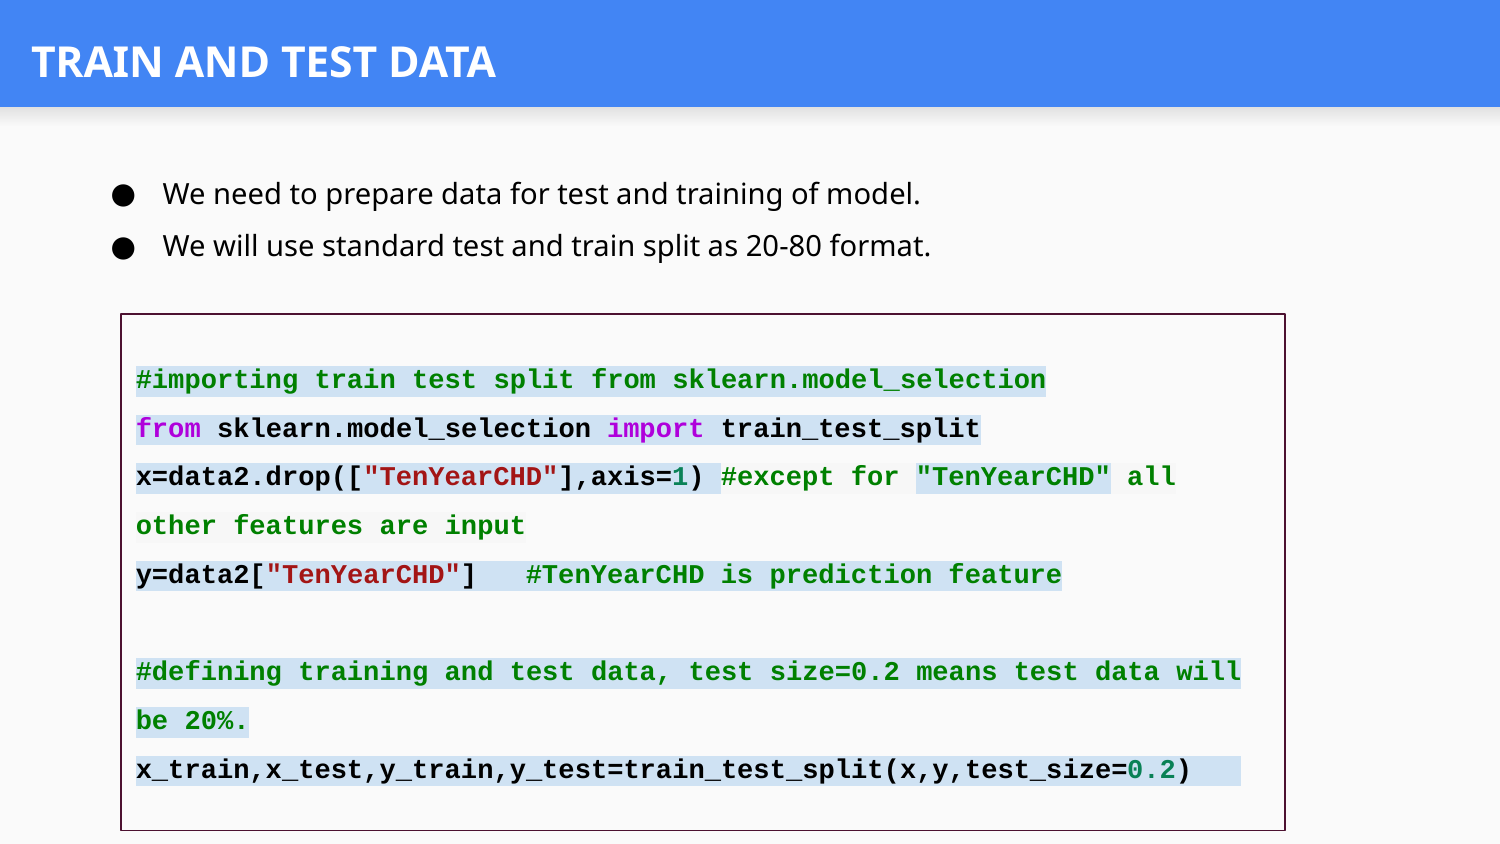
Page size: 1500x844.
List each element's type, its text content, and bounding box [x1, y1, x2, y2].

text_box We need to prepare data for test and training of model. We will use standard test and train split as 20-80 format. [72, 142, 969, 292]
title TRAIN AND TEST DATA [16, 2, 1464, 102]
text_box #importing train test split from sklearn.model_selection from sklearn.model_selection import train_test_split x=data2.drop(["TenYearCHD"],axis=1) #except for "TenYearCHD" all other features are input y=data2["TenYearCHD"] #TenYearCHD is prediction feature #defining training and test data, test size=0.2 means test data will be 20%. x_train,x_test,y_train,y_test=train_test_split(x,y,test_size=0.2) [120, 313, 1285, 831]
